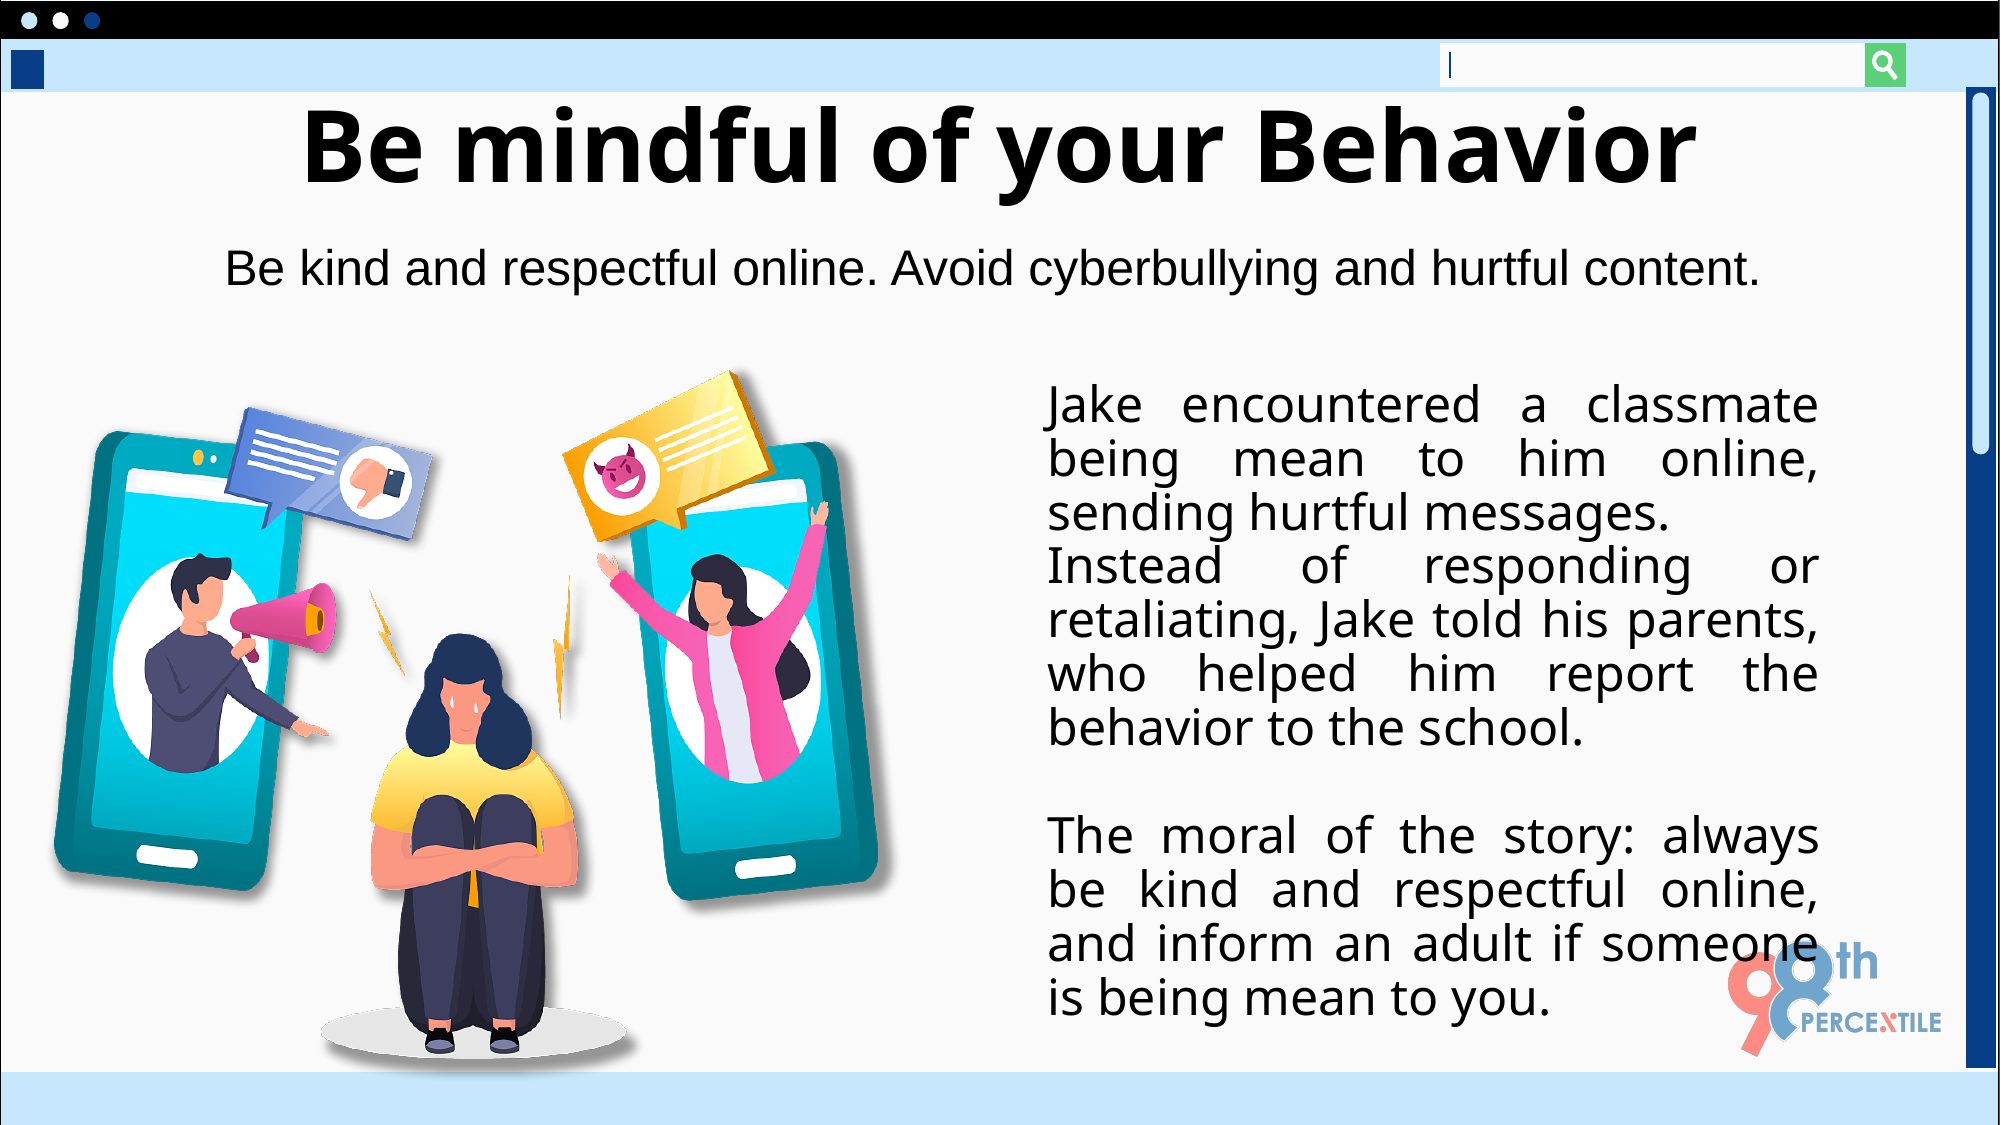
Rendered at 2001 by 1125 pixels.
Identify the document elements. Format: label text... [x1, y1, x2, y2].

picture [1724, 938, 1944, 1061]
picture [54, 370, 878, 1060]
text_box Be kind and respectful online. Avoid cyberbullying and hurtful content. [180, 234, 1820, 327]
text_box Be mindful of your Behavior [137, 46, 1863, 202]
text_box Jake encountered a classmate being mean to him online, sending hurtful messages. Instead of responding or retaliating, Jake told his parents, who helped him report the behavior to the school. The moral of the story: always be kind and respectful online, and inform an adult if someone is being mean to you. [1032, 371, 1836, 1087]
